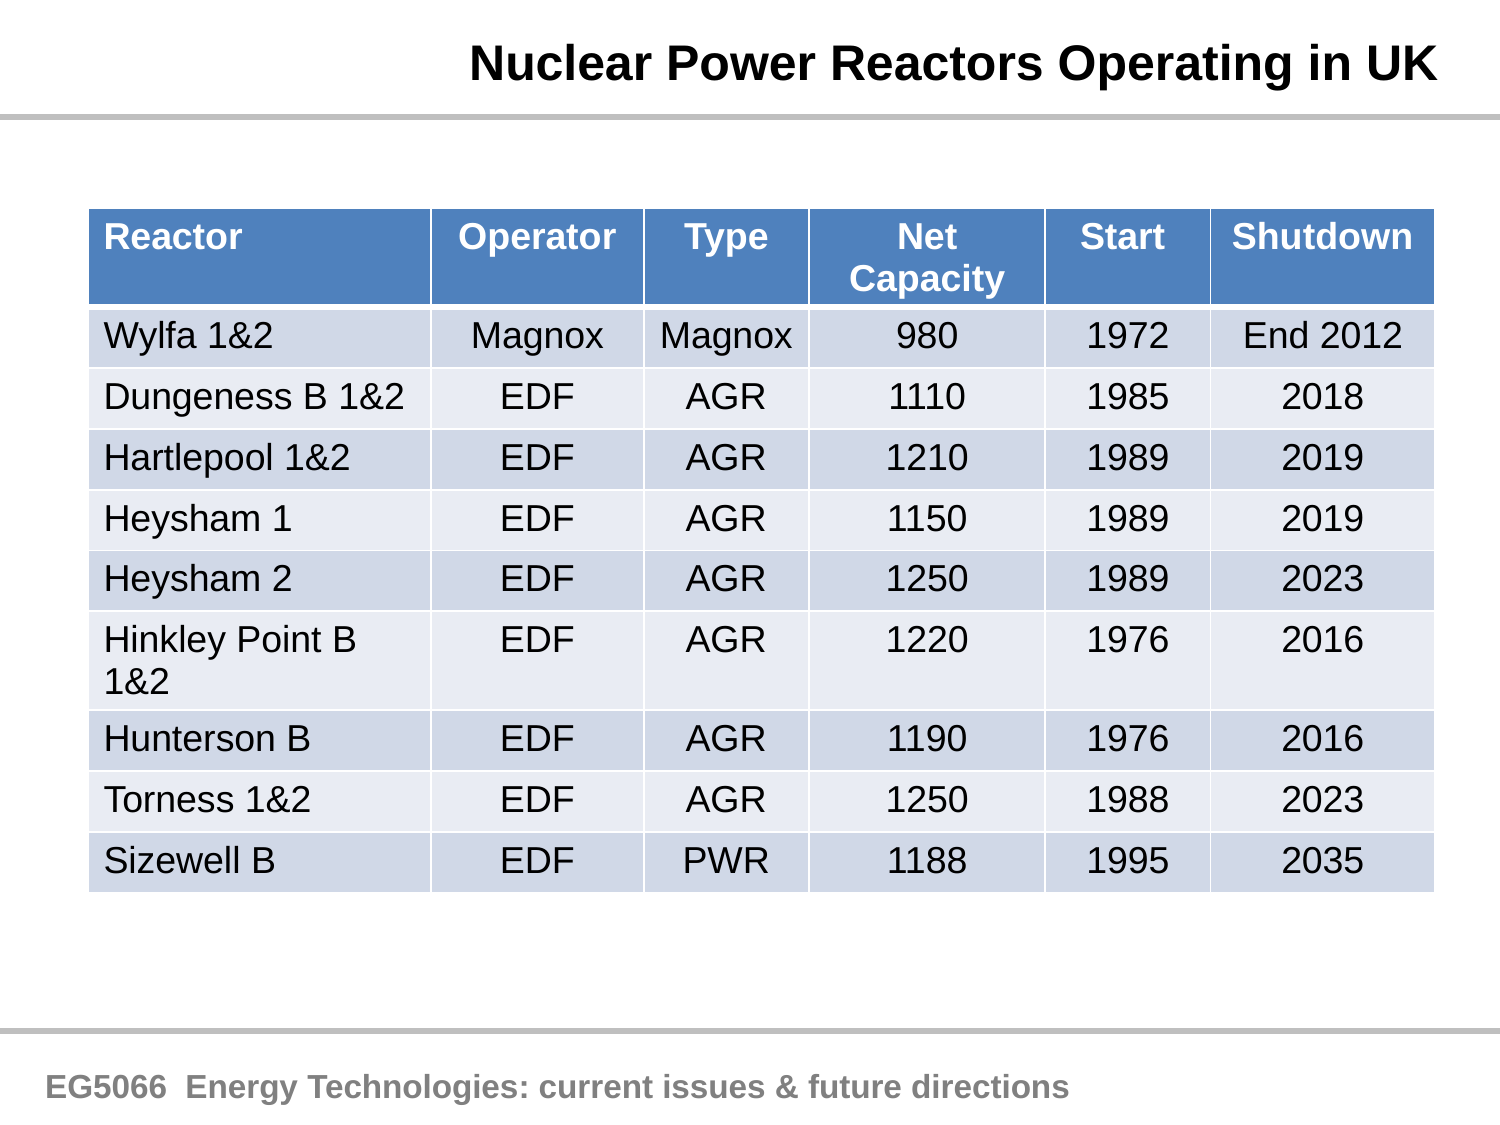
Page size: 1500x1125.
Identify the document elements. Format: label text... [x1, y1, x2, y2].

table_cell 1110 [810, 369, 1044, 428]
table_cell AGR [645, 711, 808, 770]
table_cell EDF [432, 772, 643, 831]
table_cell EDF [432, 833, 643, 892]
table_cell 1988 [1046, 772, 1210, 831]
table_cell EDF [432, 430, 643, 489]
table_cell Heysham 2 [89, 551, 430, 610]
table_cell 1976 [1046, 711, 1210, 770]
table_cell 2035 [1211, 833, 1434, 892]
table_cell 1250 [810, 772, 1044, 831]
table_cell 1989 [1046, 430, 1210, 489]
table_cell EDF [432, 551, 643, 610]
table_cell 1989 [1046, 491, 1210, 550]
table_cell 2019 [1211, 491, 1434, 550]
table_cell EDF [432, 612, 643, 709]
table_header Operator [432, 209, 643, 304]
table_cell AGR [645, 430, 808, 489]
table_cell AGR [645, 551, 808, 610]
table_cell EDF [432, 491, 643, 550]
table_cell Magnox [432, 310, 643, 367]
table_cell End 2012 [1211, 310, 1434, 367]
table_cell 2023 [1211, 772, 1434, 831]
table_cell Dungeness B 1&2 [89, 369, 430, 428]
table_header Shutdown [1211, 209, 1434, 304]
table_header Type [645, 209, 808, 304]
table_cell 2016 [1211, 711, 1434, 770]
table_cell AGR [645, 772, 808, 831]
table_cell EDF [432, 369, 643, 428]
table_cell Hartlepool 1&2 [89, 430, 430, 489]
table_cell 1976 [1046, 612, 1210, 709]
table_cell 2016 [1211, 612, 1434, 709]
table_cell 1989 [1046, 551, 1210, 610]
table_cell Torness 1&2 [89, 772, 430, 831]
table_cell Sizewell B [89, 833, 430, 892]
table_cell AGR [645, 491, 808, 550]
table_header Reactor [89, 209, 430, 304]
table_cell 1188 [810, 833, 1044, 892]
table_cell 1972 [1046, 310, 1210, 367]
table_cell 1985 [1046, 369, 1210, 428]
table_cell 1190 [810, 711, 1044, 770]
table_header Start [1046, 209, 1210, 304]
table_cell Hinkley Point B 1&2 [89, 612, 430, 709]
table_cell 1150 [810, 491, 1044, 550]
table_cell 1250 [810, 551, 1044, 610]
table_cell Heysham 1 [89, 491, 430, 550]
table_cell 980 [810, 310, 1044, 367]
table_cell EDF [432, 711, 643, 770]
table_cell PWR [645, 833, 808, 892]
table_cell 2018 [1211, 369, 1434, 428]
table_cell Wylfa 1&2 [89, 310, 430, 367]
table_cell 2023 [1211, 551, 1434, 610]
table_cell 2019 [1211, 430, 1434, 489]
text_box Nuclear Power Reactors Operating in UK [454, 23, 1454, 99]
table_cell AGR [645, 369, 808, 428]
table_header Net Capacity [810, 209, 1044, 304]
table_cell 1220 [810, 612, 1044, 709]
table_cell 1995 [1046, 833, 1210, 892]
table_cell AGR [645, 612, 808, 709]
table_cell 1210 [810, 430, 1044, 489]
table_cell Hunterson B [89, 711, 430, 770]
table_cell Magnox [645, 310, 808, 367]
